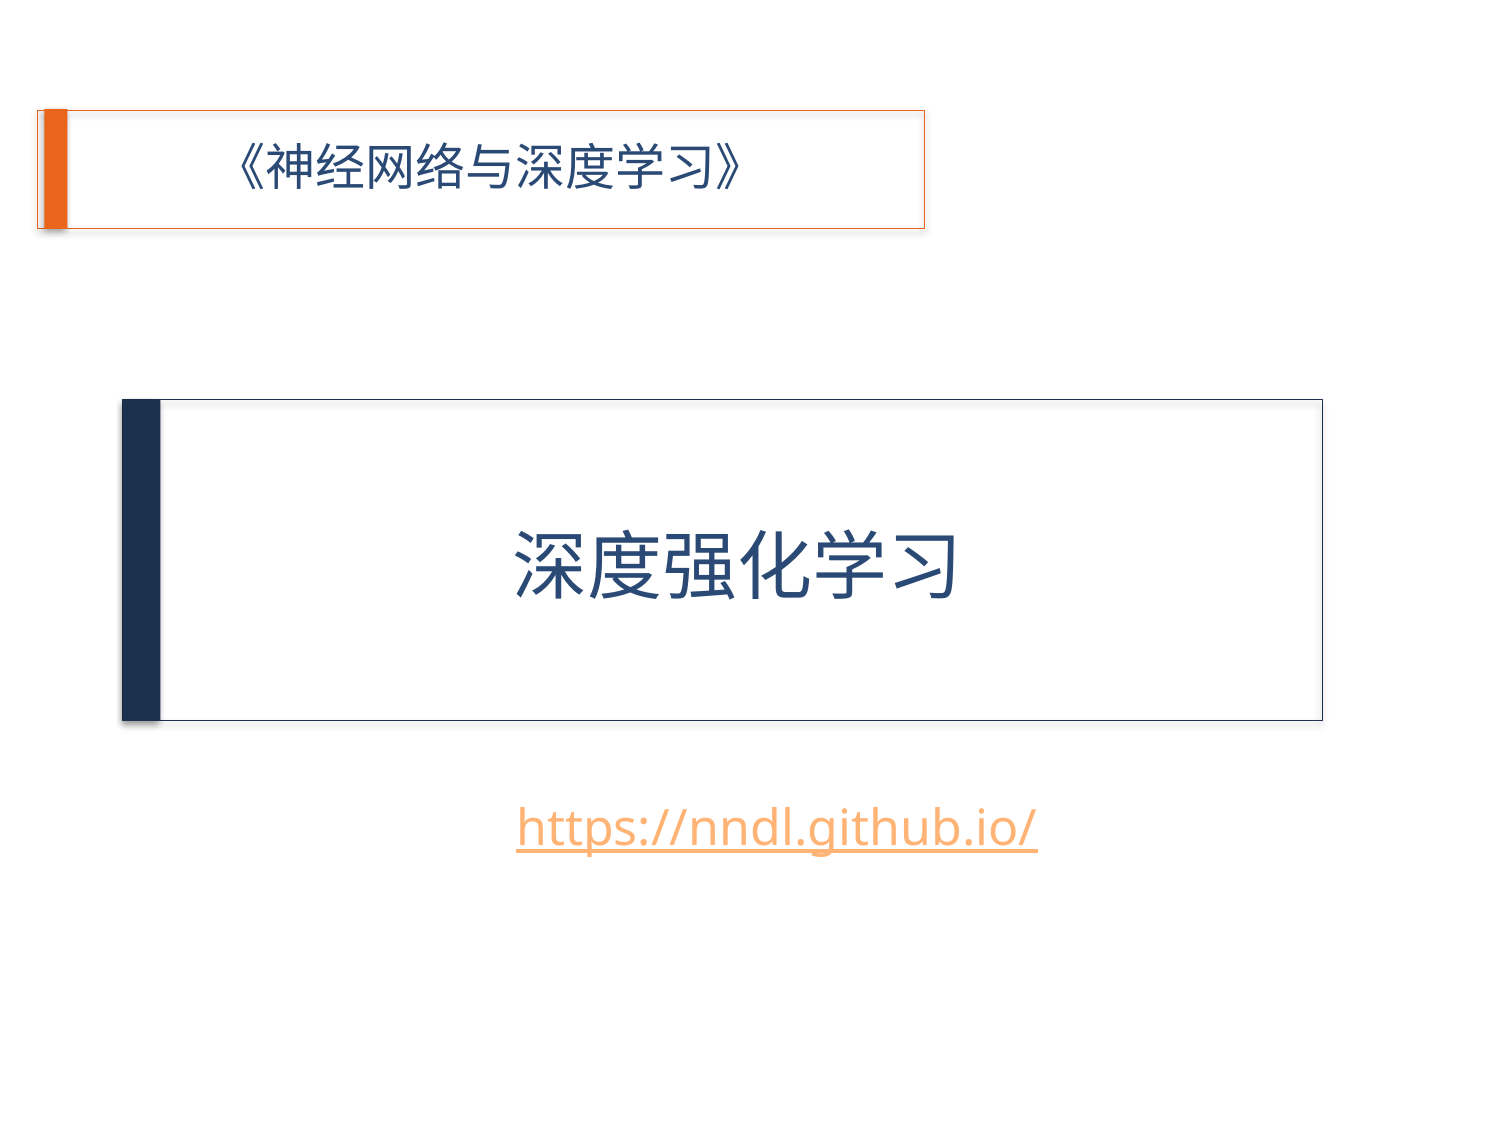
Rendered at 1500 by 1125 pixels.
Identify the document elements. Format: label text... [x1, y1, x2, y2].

list https://nndl.github.io/ [362, 787, 1192, 1050]
subtitle 《神经网络与深度学习》 [69, 119, 913, 213]
title 深度强化学习 [174, 439, 1300, 688]
